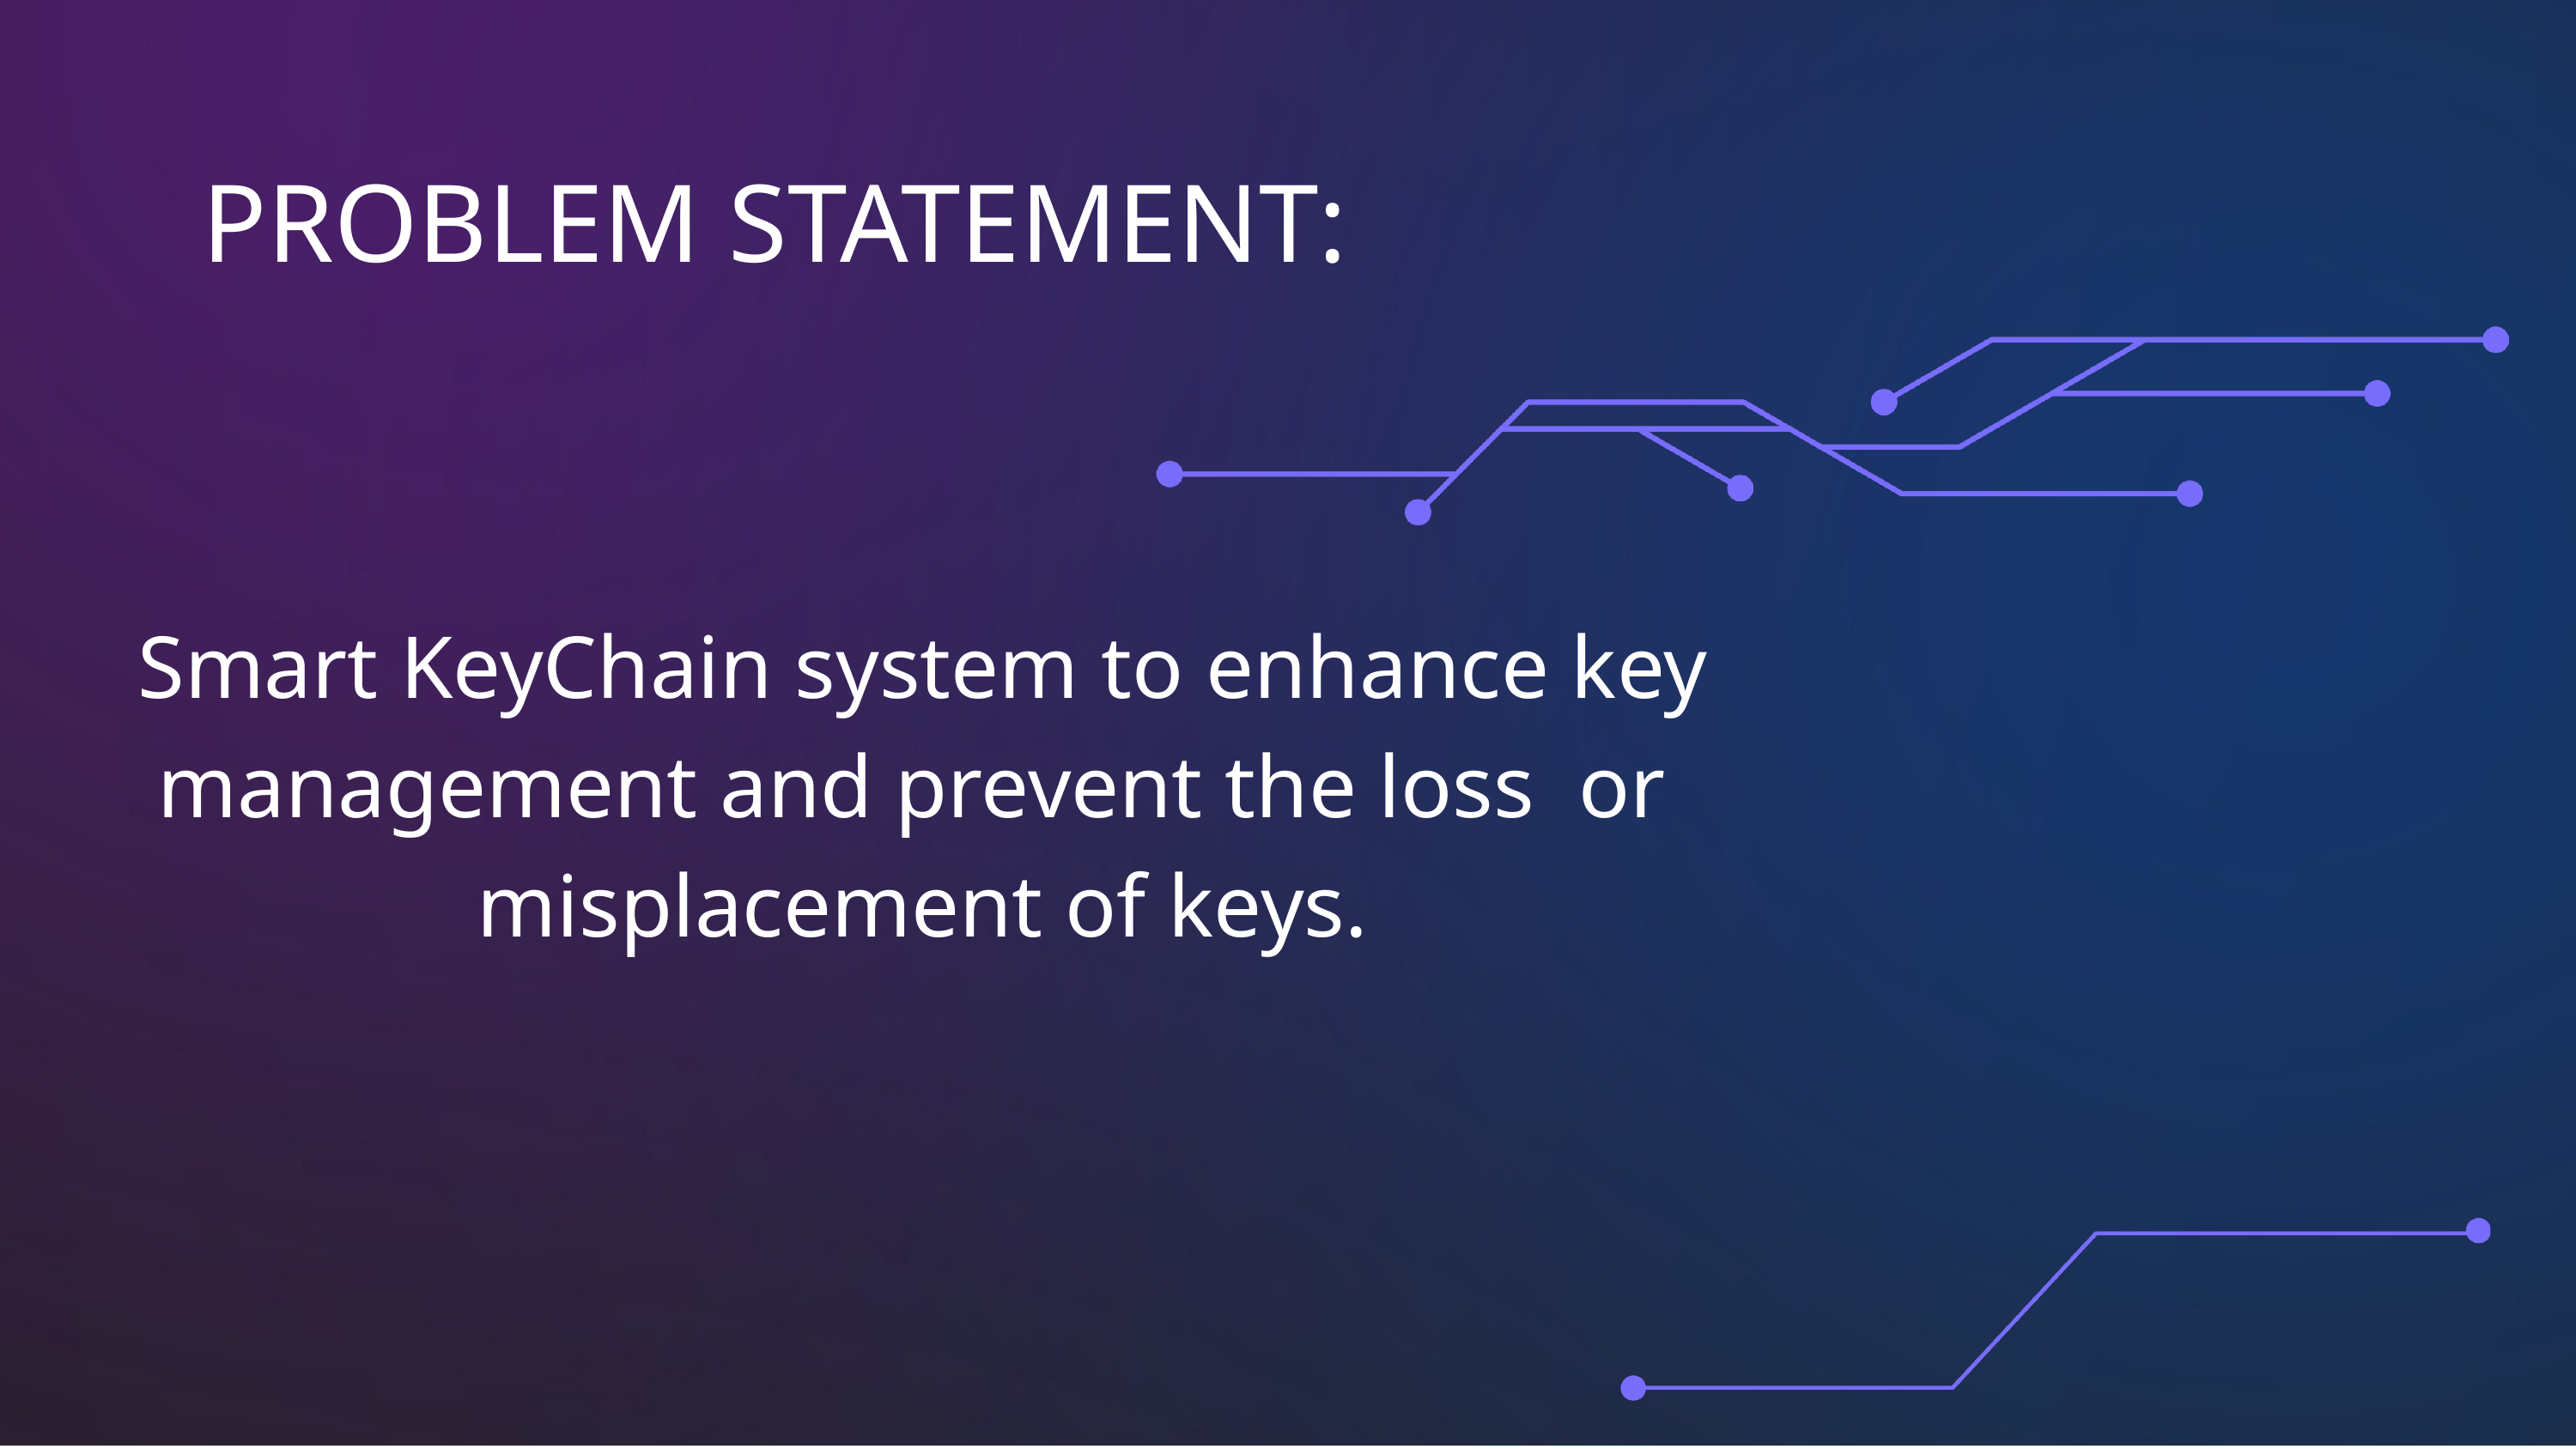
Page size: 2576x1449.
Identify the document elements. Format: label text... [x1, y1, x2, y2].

text_box [0, 0, 2576, 1446]
text_box PROBLEM STATEMENT: [0, 52, 1680, 284]
text_box [1152, 326, 2512, 525]
text_box [1620, 1217, 2491, 1401]
text_box Smart KeyChain system to enhance key management and prevent the loss or misplacement of keys. [53, 596, 1793, 955]
